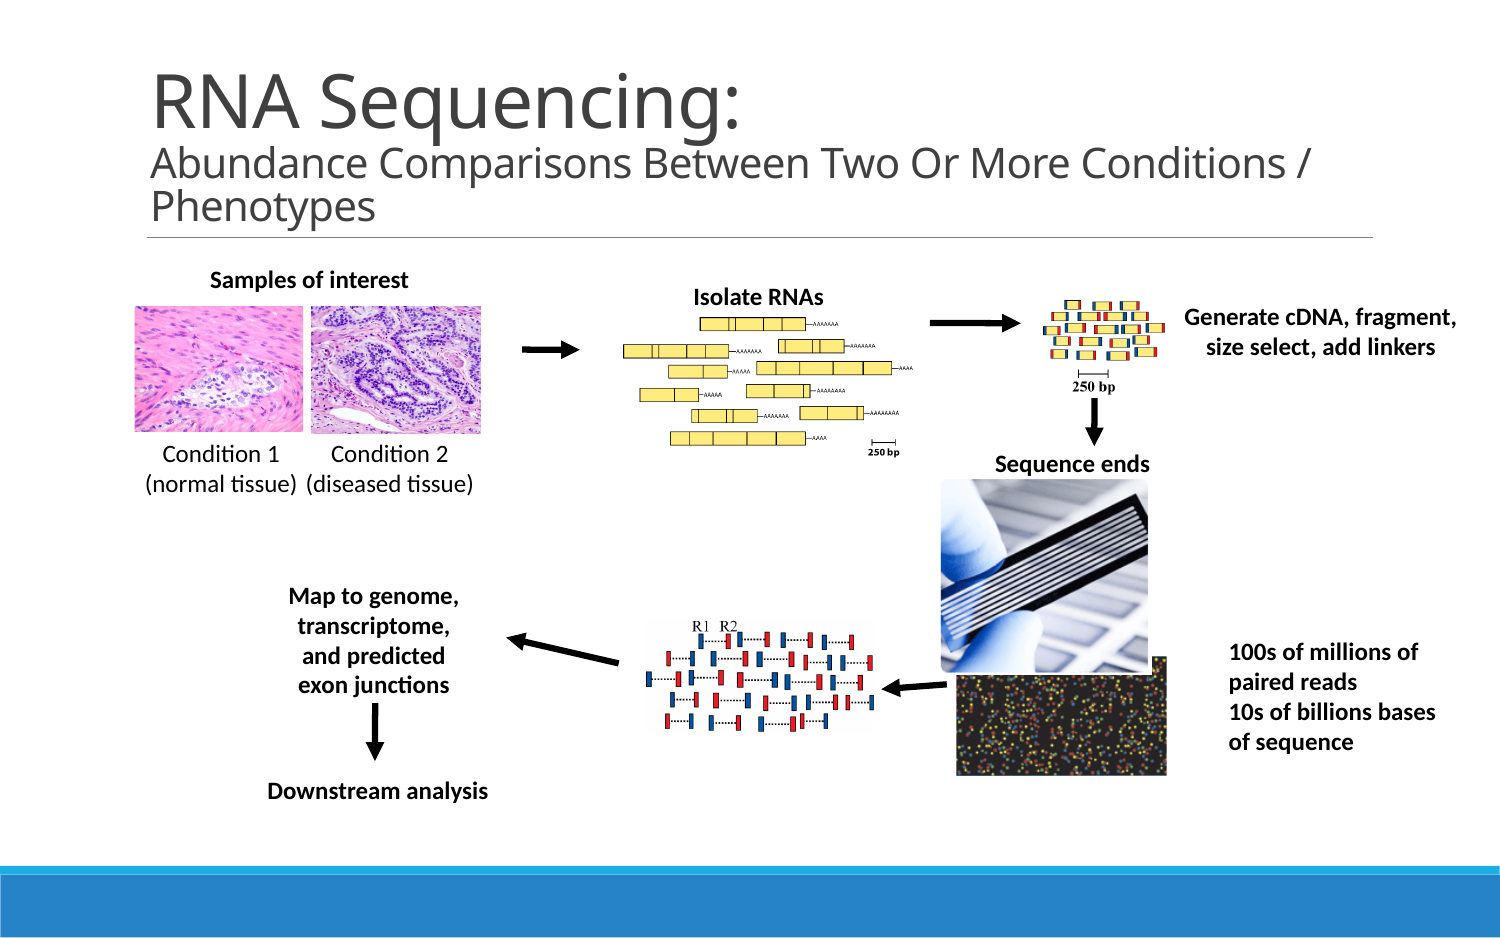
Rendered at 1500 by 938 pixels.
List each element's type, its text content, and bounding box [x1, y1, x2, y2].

text_box Condition 1 (normal tissue) [129, 430, 290, 506]
text_box Samples of interest [142, 256, 478, 301]
text_box Sequence ends [900, 440, 1246, 486]
text_box [883, 682, 947, 695]
text_box [522, 343, 580, 356]
text_box [1088, 405, 1101, 447]
text_box Condition 2 (diseased tissue) [290, 430, 490, 506]
picture [646, 618, 874, 732]
text_box 100s of millions of paired reads 10s of billions bases of sequence [1213, 628, 1475, 763]
text_box Isolate RNAs [630, 273, 887, 313]
picture [133, 306, 304, 433]
picture [1042, 299, 1166, 397]
picture [311, 306, 481, 434]
text_box Map to genome, transcriptome, and predicted exon junctions [262, 571, 486, 707]
text_box Generate cDNA, fragment, size select, add linkers [1159, 293, 1483, 368]
text_box [506, 634, 619, 664]
picture [927, 477, 1168, 776]
title RNA Sequencing: Abundance Comparisons Between Two Or More Conditions / Phenotypes [135, 39, 1373, 238]
picture [623, 316, 914, 458]
text_box [368, 703, 382, 761]
text_box Downstream analysis [205, 767, 551, 812]
text_box [929, 317, 1021, 330]
